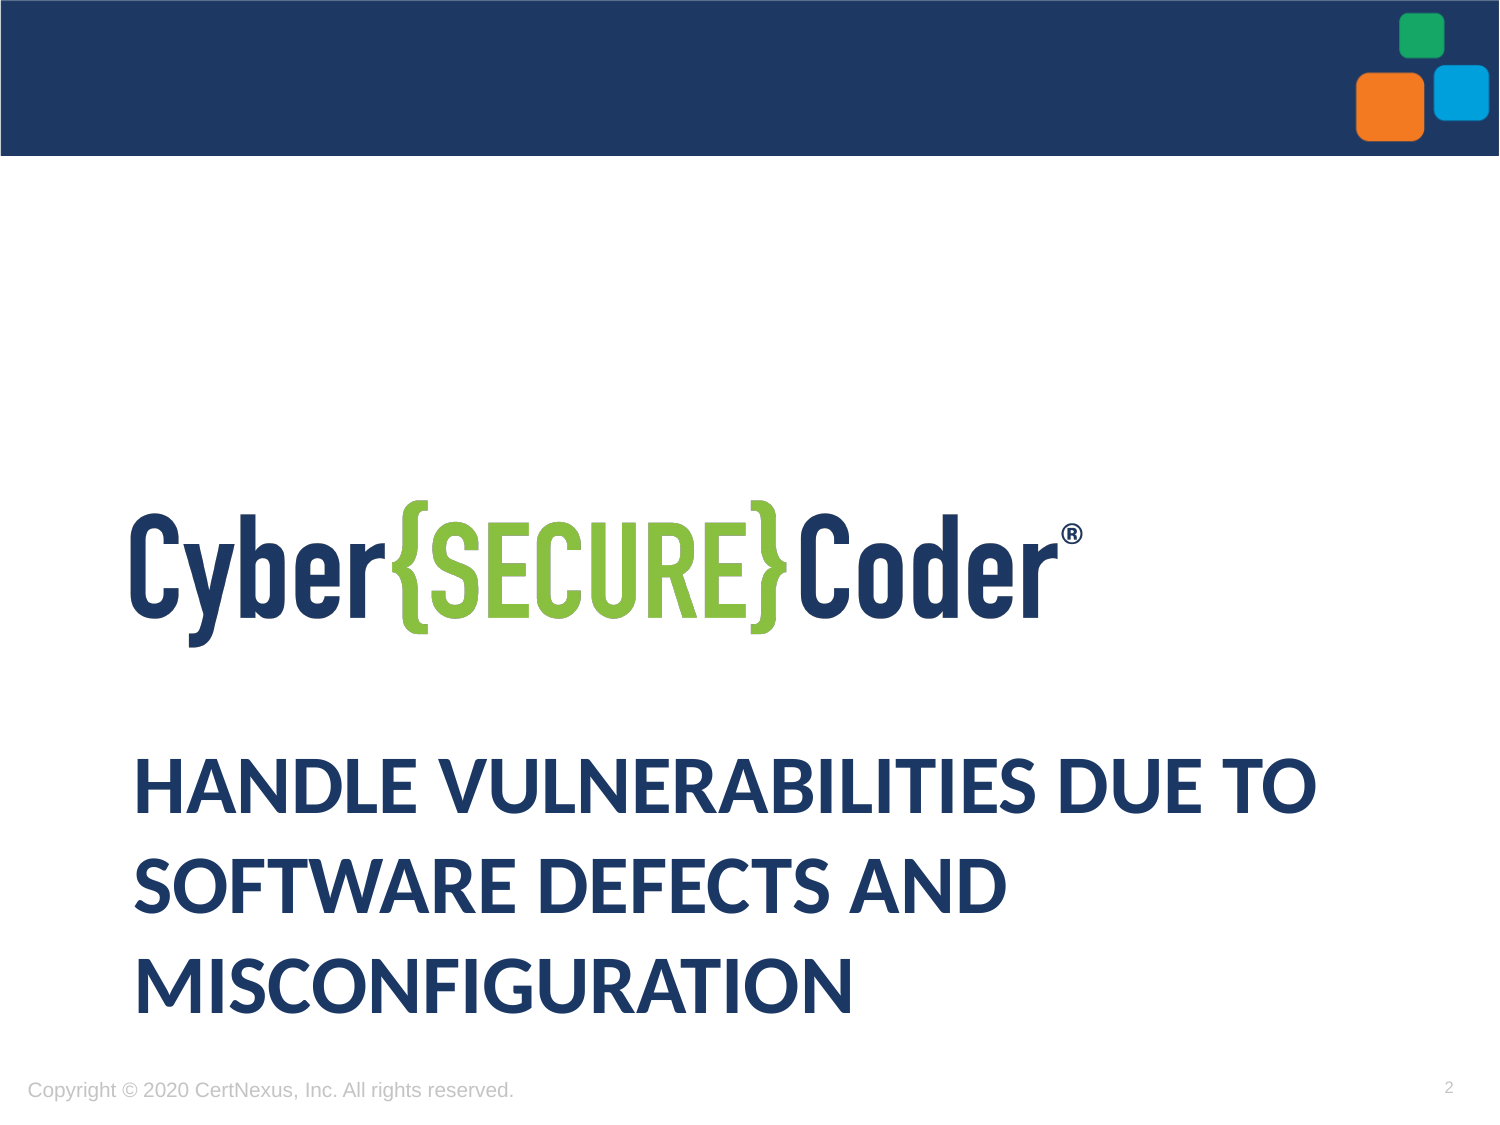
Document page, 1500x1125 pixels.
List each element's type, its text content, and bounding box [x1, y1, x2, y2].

list Handle Vulnerabilities Due to Software Defects and Misconfiguration [118, 722, 1394, 1023]
slide_number 2 [1118, 1057, 1469, 1118]
picture [0, 0, 1500, 156]
picture [118, 476, 1094, 666]
